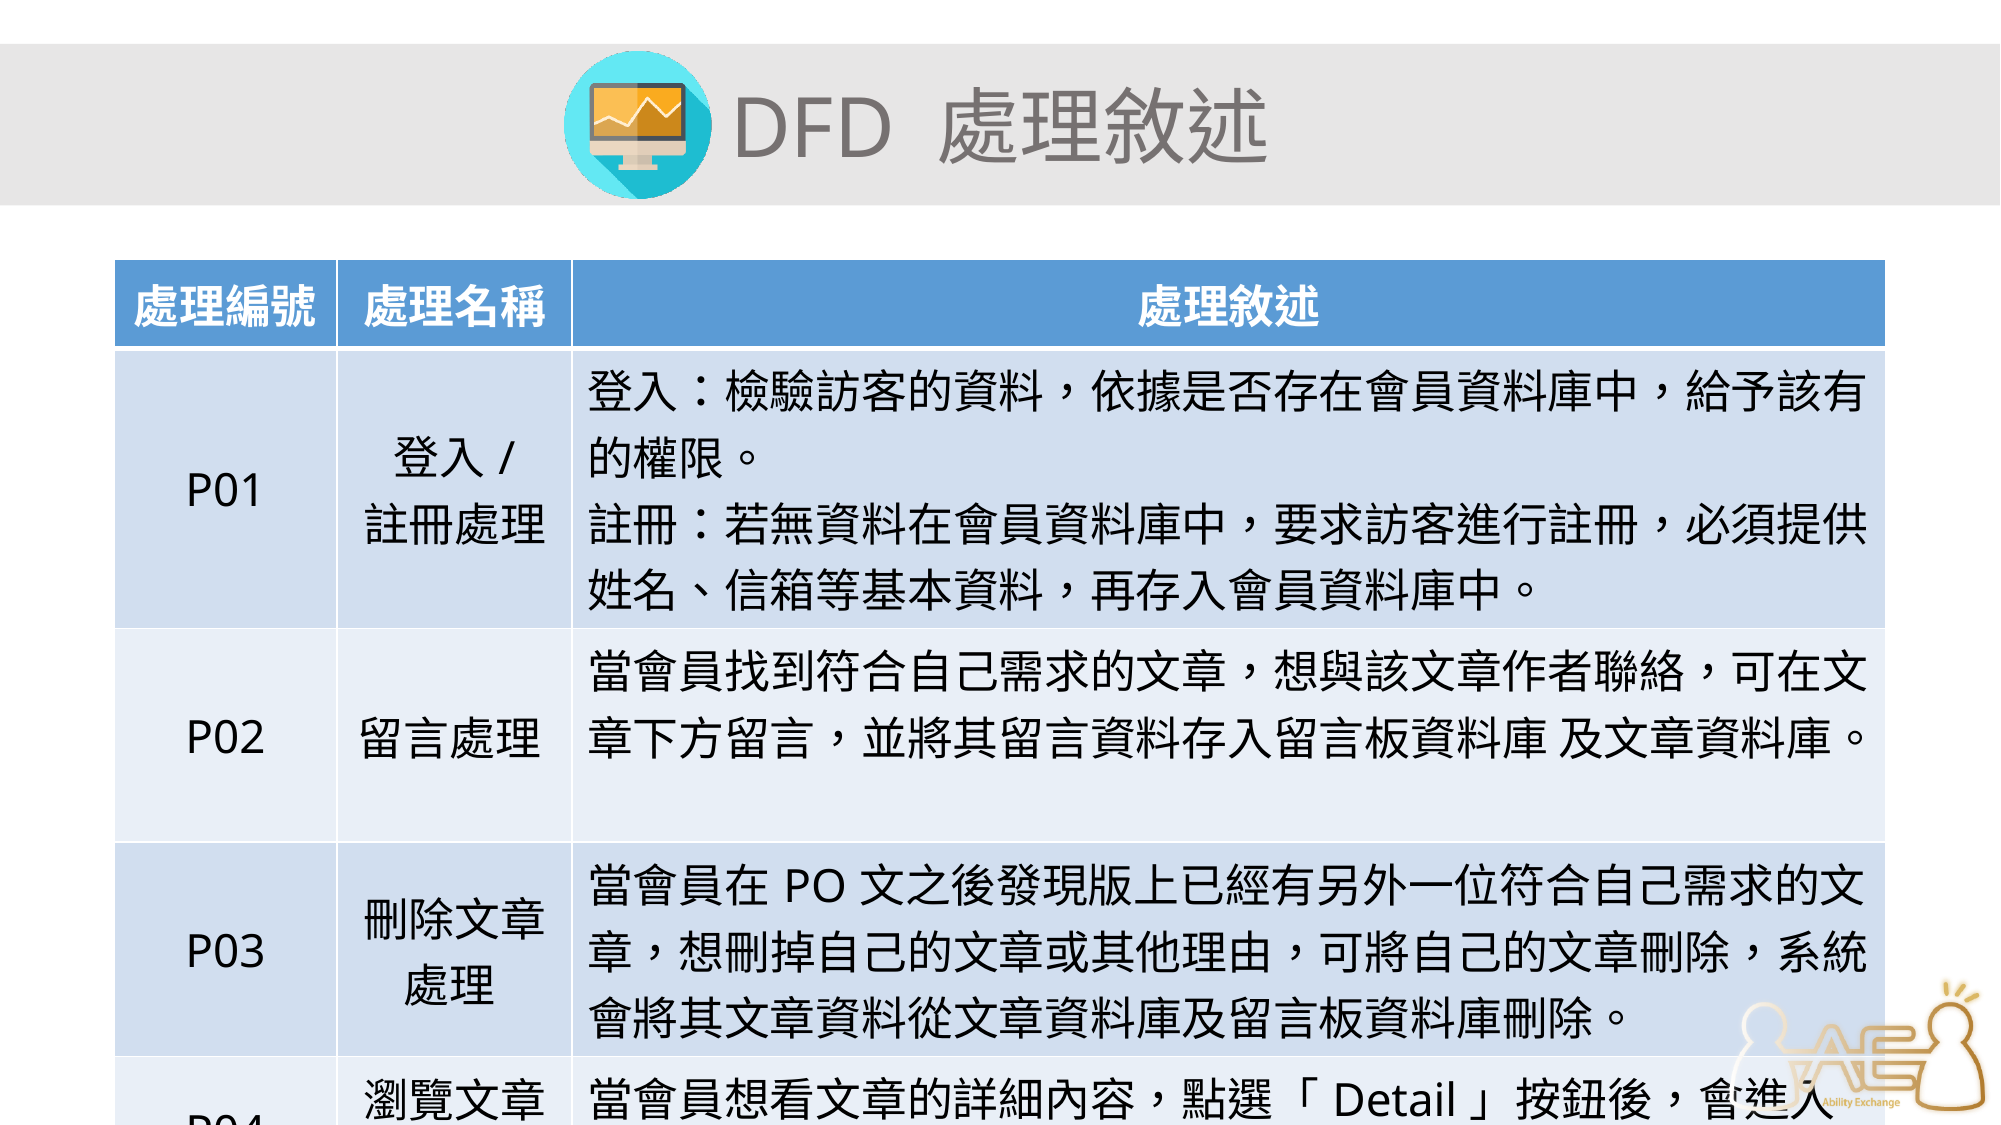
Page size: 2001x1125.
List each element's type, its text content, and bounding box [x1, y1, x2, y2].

table_cell P03 [115, 843, 336, 1056]
table_cell 留言處理 [338, 629, 571, 841]
table_header 處理敘述 [573, 260, 1885, 346]
table_header 處理編號 [115, 260, 336, 346]
table_cell 登入/ 註冊處理 [338, 351, 571, 628]
table_header 處理名稱 [338, 260, 571, 346]
text_box DFD 處理敘述 [0, 43, 2000, 206]
table_cell 瀏覽文章處理 [338, 1057, 571, 1125]
table_cell P04 [115, 1057, 336, 1125]
table_cell P01 [115, 351, 336, 628]
table_cell 當會員想看文章的詳細內容，點選「Detail」按鈕後，會進入完整文章頁面，頁面內容會由文章資料庫及留言板資料庫取出。 [573, 1057, 1716, 1125]
table_cell 登入：檢驗訪客的資料，依據是否存在會員資料庫中，給予該有的權限。 註冊：若無資料在會員資料庫中，要求訪客進行註冊，必須提供姓名、信箱等基本資料，再存入會員資料庫中。 [573, 351, 1885, 628]
table_cell 當會員在PO文之後發現版上已經有另外一位符合自己需求的文章，想刪掉自己的文章或其他理由，可將自己的文章刪除，系統會將其文章資料從文章資料庫及留言板資料庫刪除。 [573, 843, 1885, 1056]
table_cell 刪除文章處理 [338, 843, 571, 1056]
table_cell P02 [115, 629, 336, 841]
table_cell 當會員找到符合自己需求的文章，想與該文章作者聯絡，可在文章下方留言，並將其留言資料存入留言板資料庫 及文章資料庫。 [573, 629, 1885, 841]
picture [561, 49, 714, 200]
picture [1716, 966, 2000, 1125]
